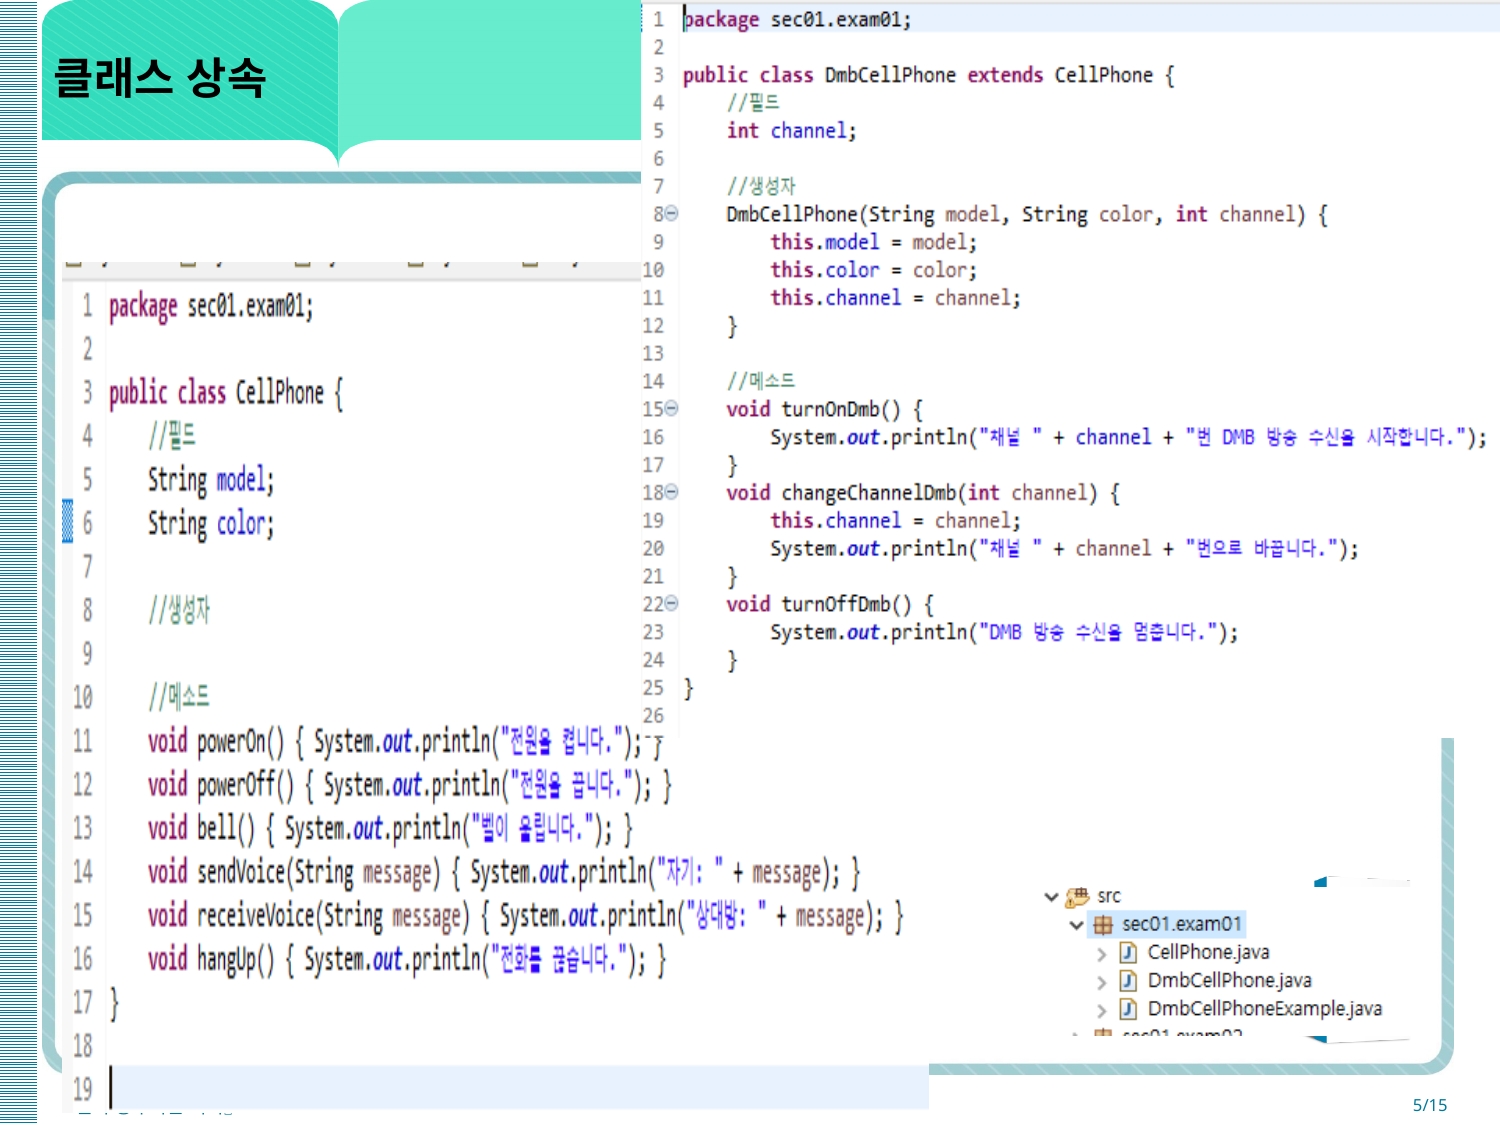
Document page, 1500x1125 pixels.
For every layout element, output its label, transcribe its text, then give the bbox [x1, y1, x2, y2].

picture [42, 0, 1500, 1122]
title 클래스 상속 [39, 42, 635, 138]
